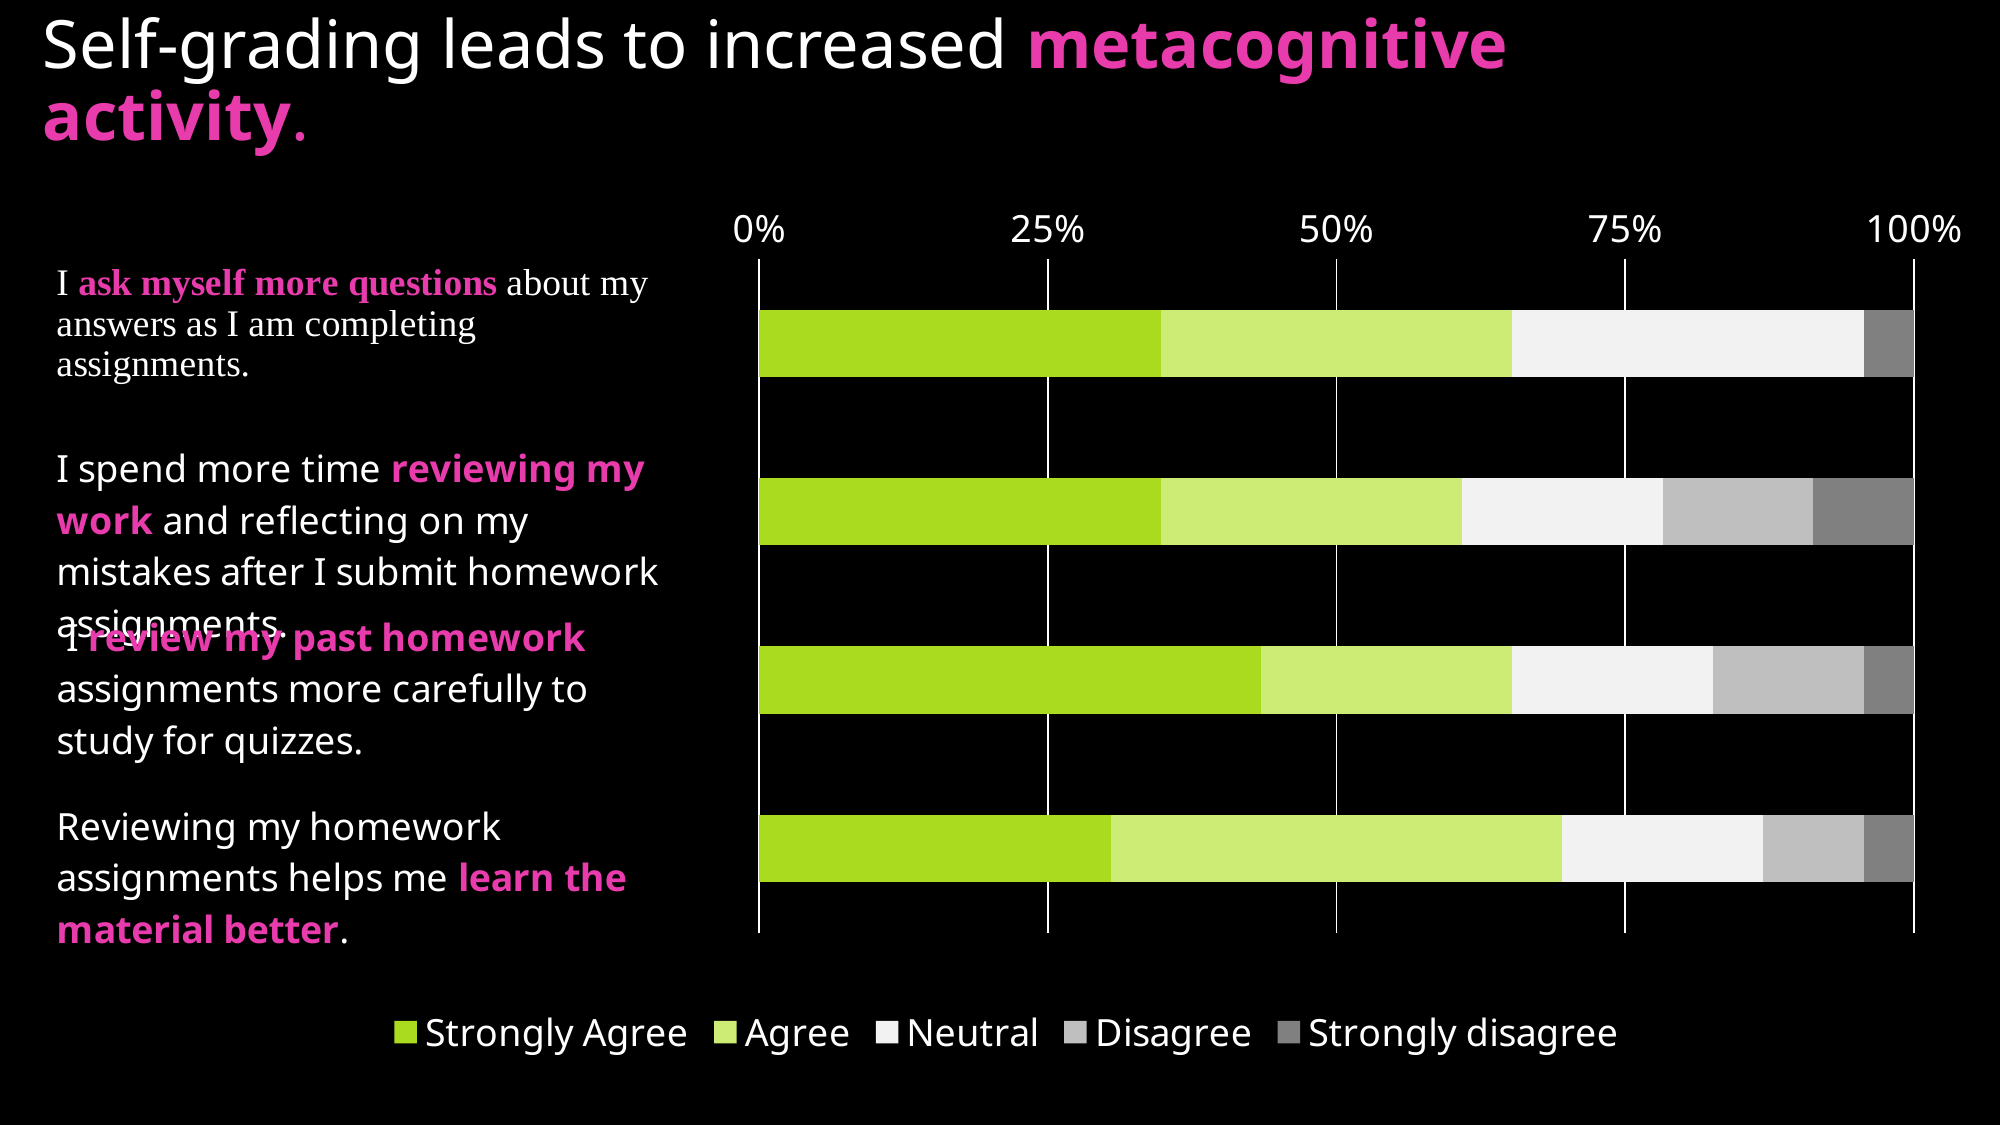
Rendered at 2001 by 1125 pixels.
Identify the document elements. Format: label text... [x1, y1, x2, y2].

title Self-grading leads to increased metacognitive activity. [27, 0, 1753, 166]
chart [41, 165, 1973, 1066]
